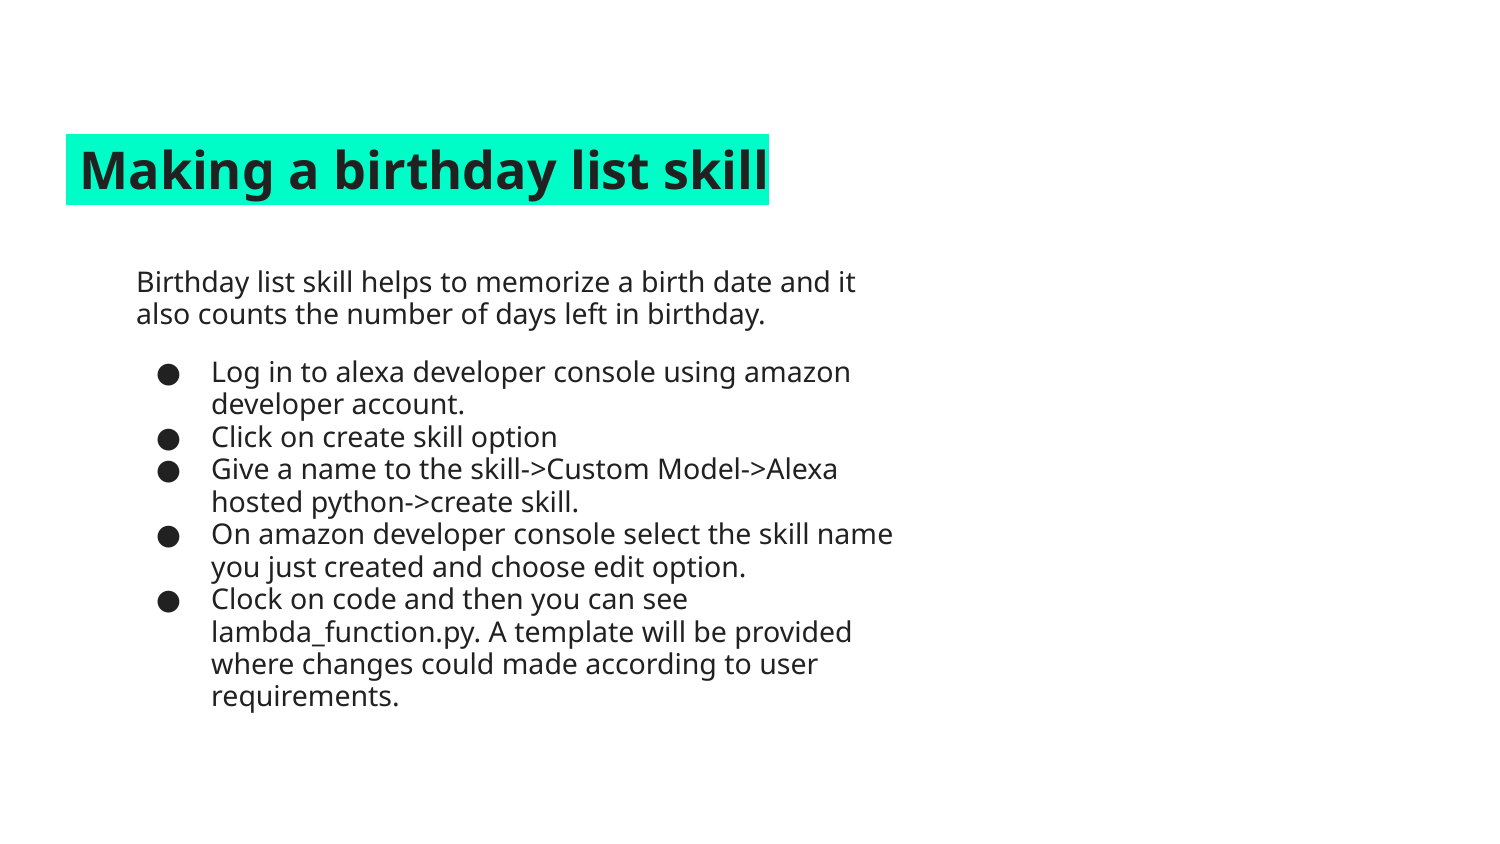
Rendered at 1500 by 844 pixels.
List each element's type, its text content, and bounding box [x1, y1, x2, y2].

list Birthday list skill helps to memorize a birth date and it also counts the number of days left in birthday. Log in to alexa developer console using amazon developer account. Click on create skill option Give a name to the skill->Custom Model->Alexa hosted python->create skill. On amazon developer console select the skill name you just created and choose edit option. Clock on code and then you can see lambda_function.py. A template will be provided where changes could made according to user requirements. [121, 251, 922, 793]
title Making a birthday list skill [51, 91, 823, 216]
